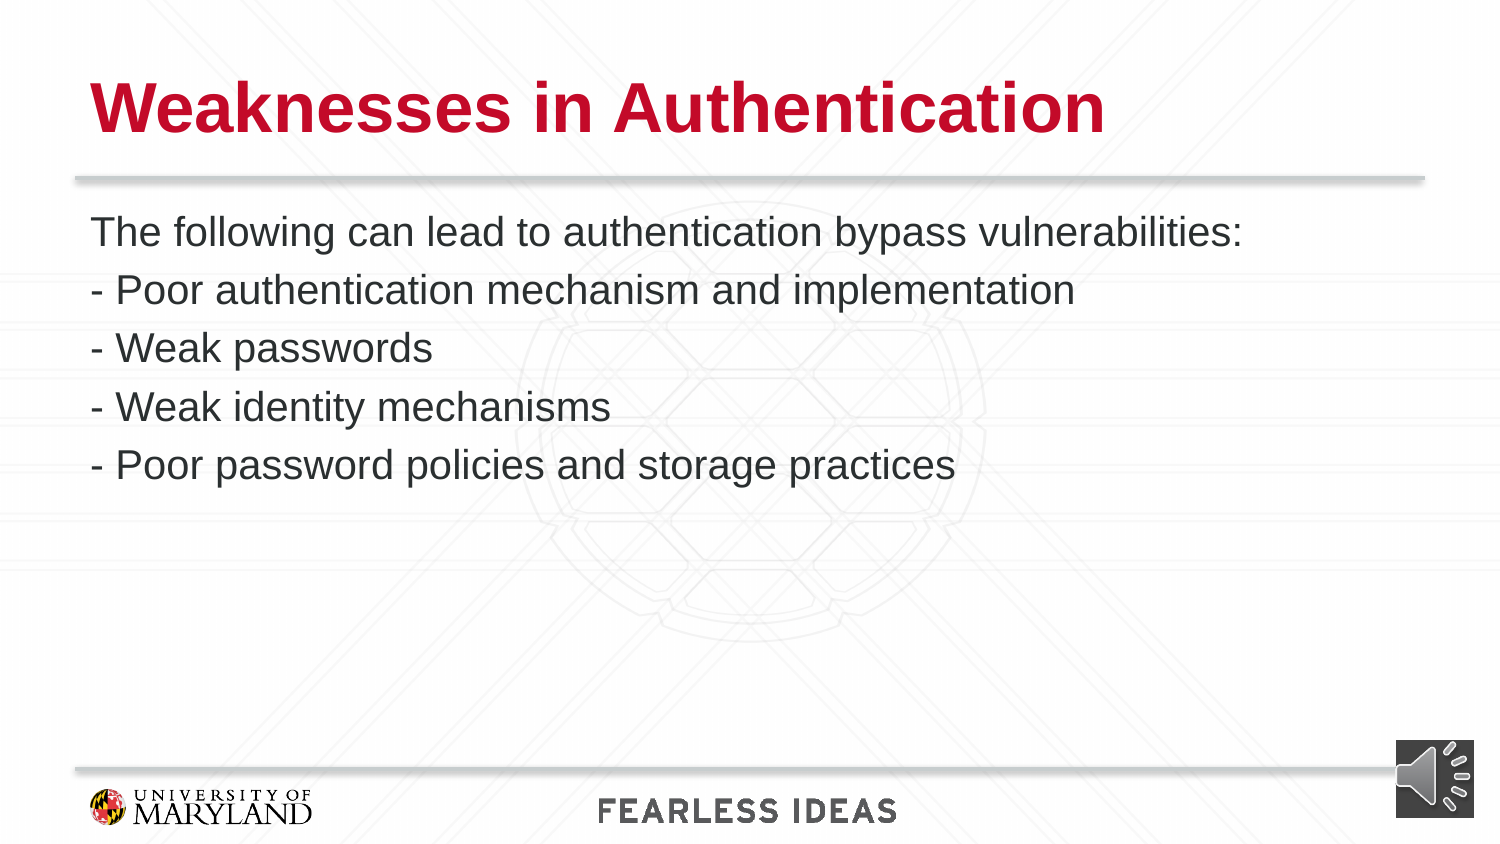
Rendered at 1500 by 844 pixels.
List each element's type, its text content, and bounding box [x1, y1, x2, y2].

list The following can lead to authentication bypass vulnerabilities: - Poor authentication mechanism and implementation - Weak passwords - Weak identity mechanisms - Poor password policies and storage practices [75, 196, 1425, 754]
title Weaknesses in Authentication [75, 33, 1425, 175]
picture [587, 787, 907, 834]
picture [1394, 738, 1476, 819]
picture [78, 771, 329, 842]
